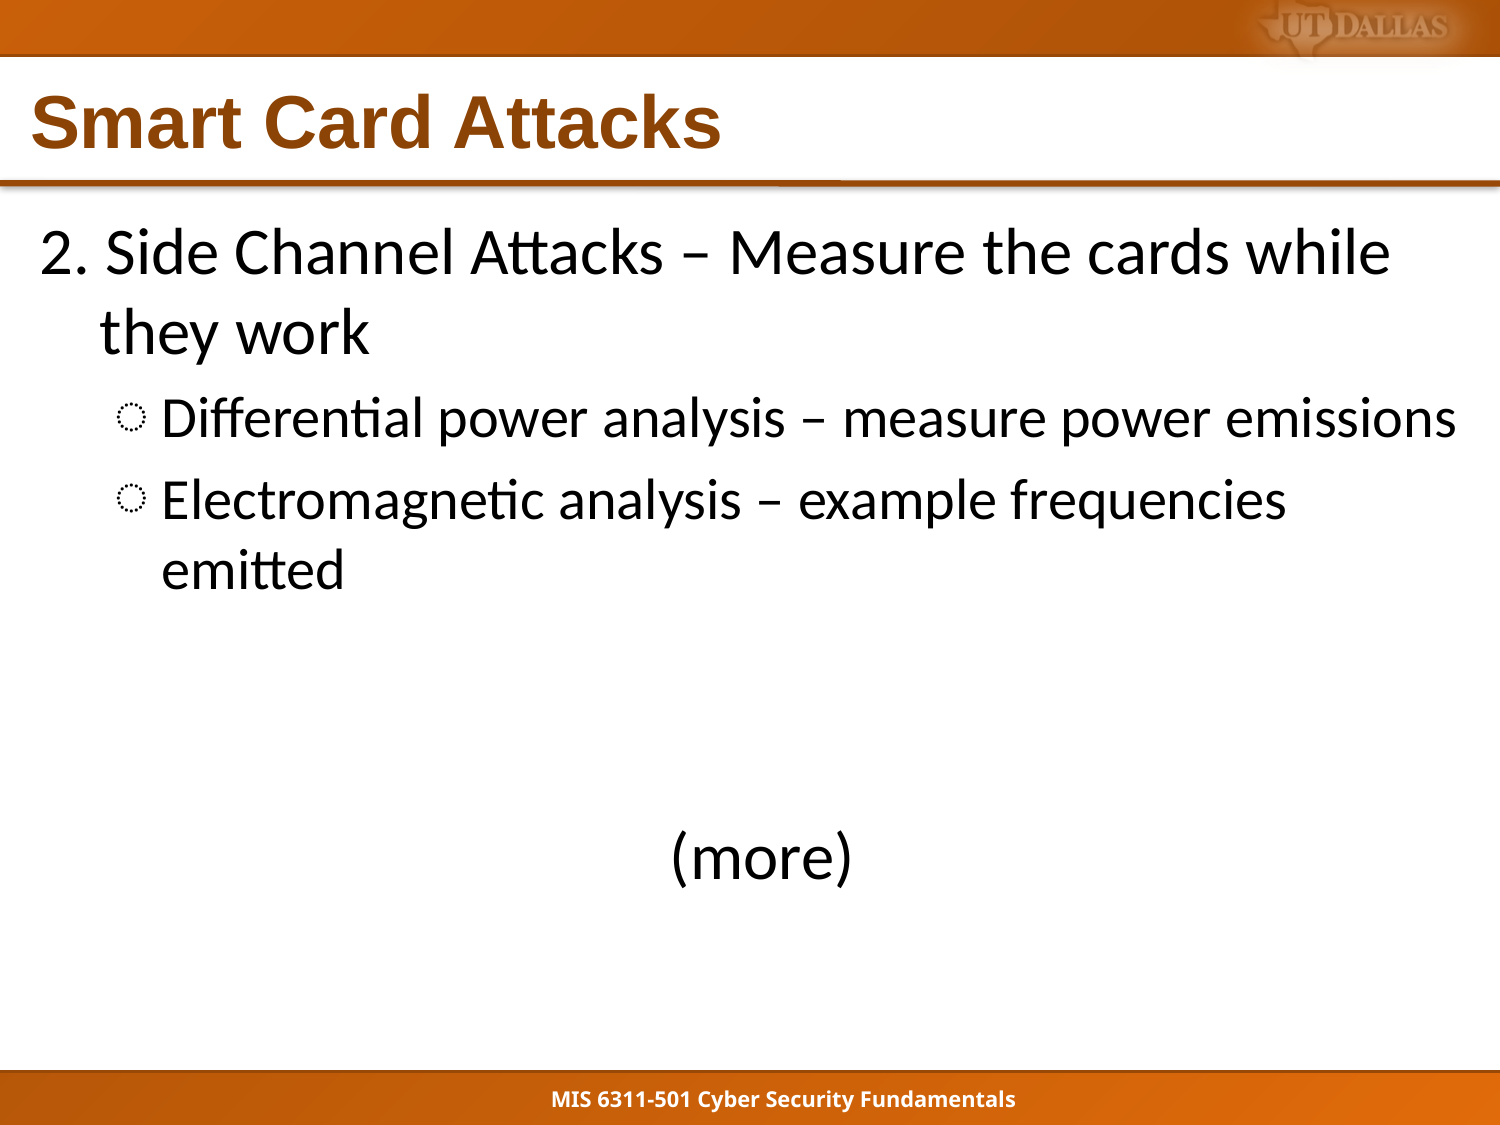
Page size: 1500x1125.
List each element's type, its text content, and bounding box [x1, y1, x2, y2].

list 2. Side Channel Attacks – Measure the cards while they work Differential power analysis – measure power emissions Electromagnetic analysis – example frequencies emitted (more) [24, 199, 1500, 1077]
title Smart Card Attacks [0, 62, 1500, 176]
picture [1218, 0, 1500, 62]
